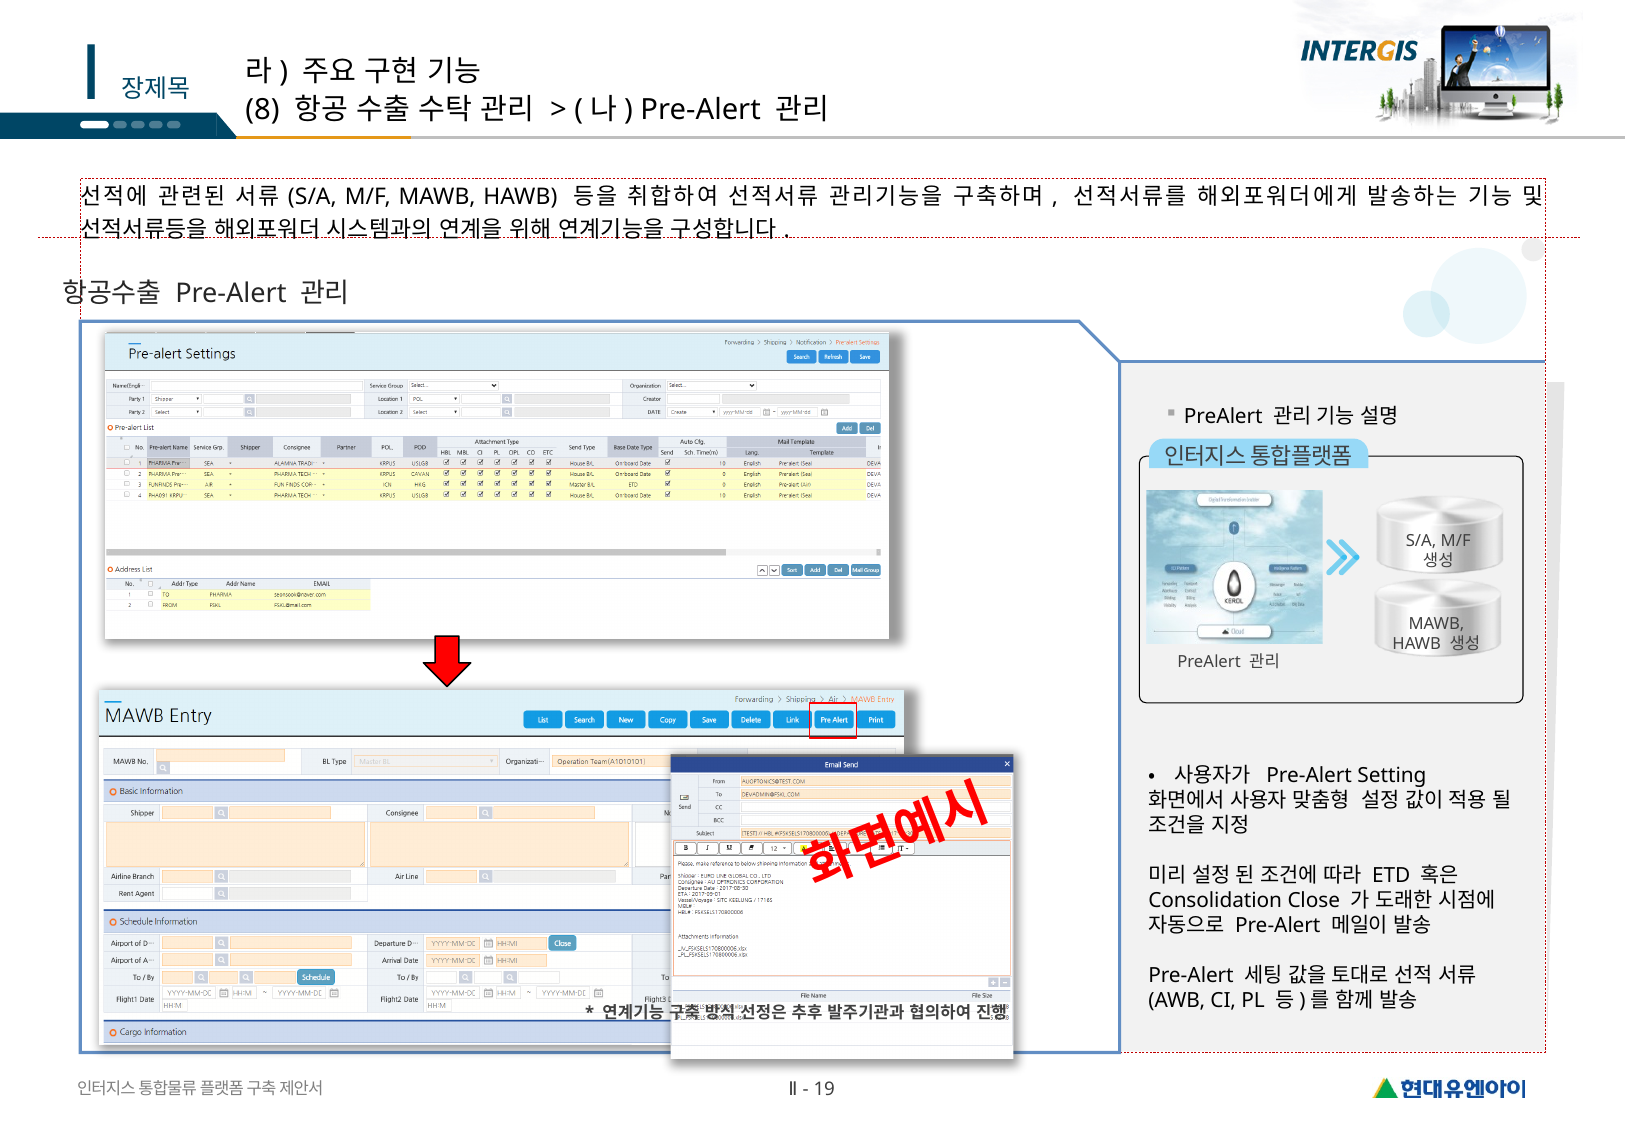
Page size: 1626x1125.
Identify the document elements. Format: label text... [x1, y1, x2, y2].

picture [1372, 1077, 1525, 1098]
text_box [1373, 578, 1502, 657]
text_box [1375, 495, 1504, 574]
picture [104, 332, 892, 640]
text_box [79, 320, 1565, 1056]
title 라) 주요 구현 기능 (8) 항공 수출 수탁 관리 > (나) Pre-Alert 관리 [245, 47, 1192, 126]
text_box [1327, 542, 1359, 583]
picture [99, 690, 1014, 1059]
picture [1263, 0, 1625, 136]
list 선적에 관련된 서류(S/A, M/F, MAWB, HAWB) 등을 취합하여 선적서류 관리기능을 구축하며, 선적서류를 해외포워더에게 발송하는 기능 및 선적서류등을 해외포워더 시스템과의 연계을 위해 연계기능을 구성합니다. [80, 175, 1545, 243]
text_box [1402, 237, 1546, 319]
picture [1145, 490, 1323, 645]
text_box 항공수출 Pre-Alert 관리 [62, 275, 376, 309]
